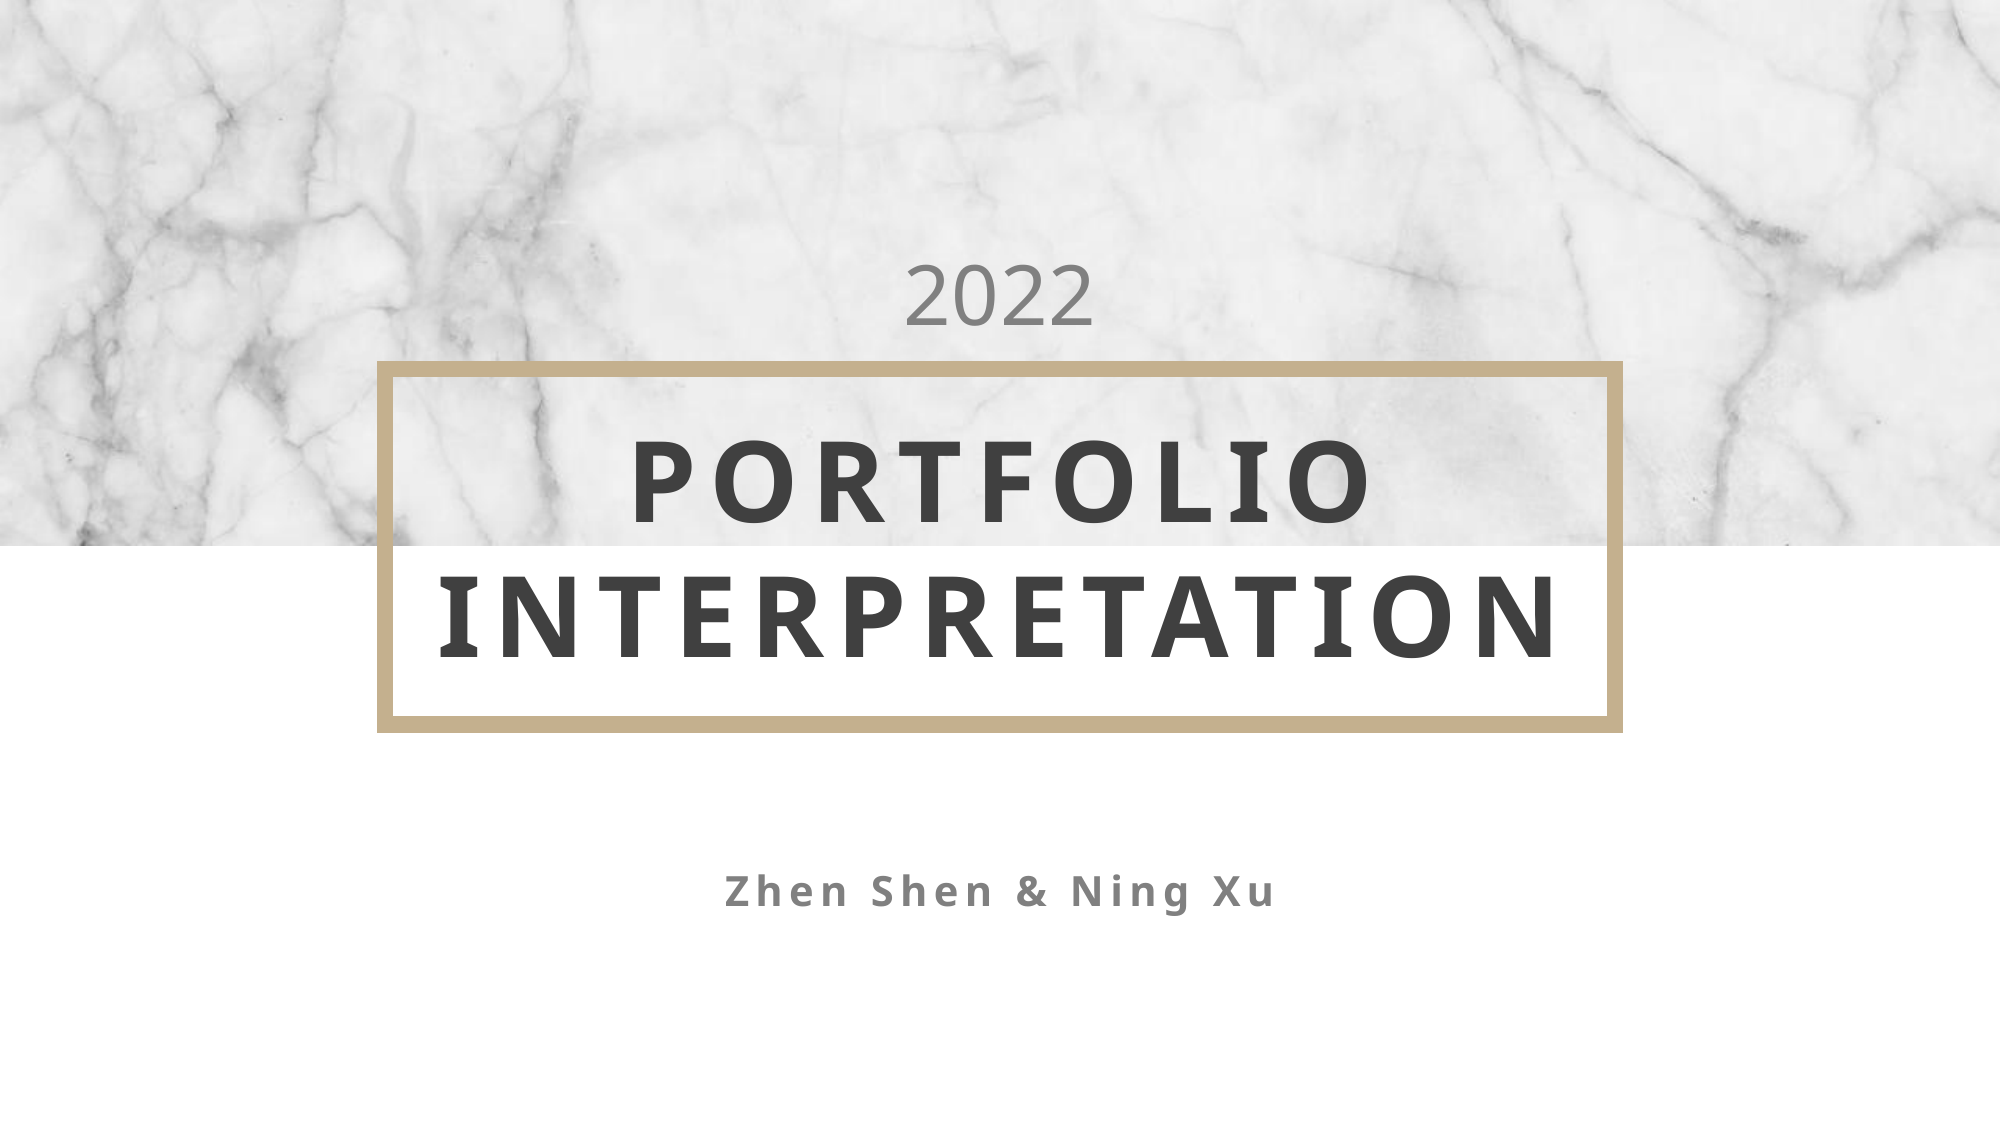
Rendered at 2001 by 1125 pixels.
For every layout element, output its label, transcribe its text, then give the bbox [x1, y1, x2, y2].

text_box PORTFOLIO INTERPRETATION [345, 546, 1655, 688]
picture [0, 0, 2000, 546]
text_box Zhen Shen & Ning Xu [642, 857, 1358, 923]
text_box [384, 688, 1616, 726]
